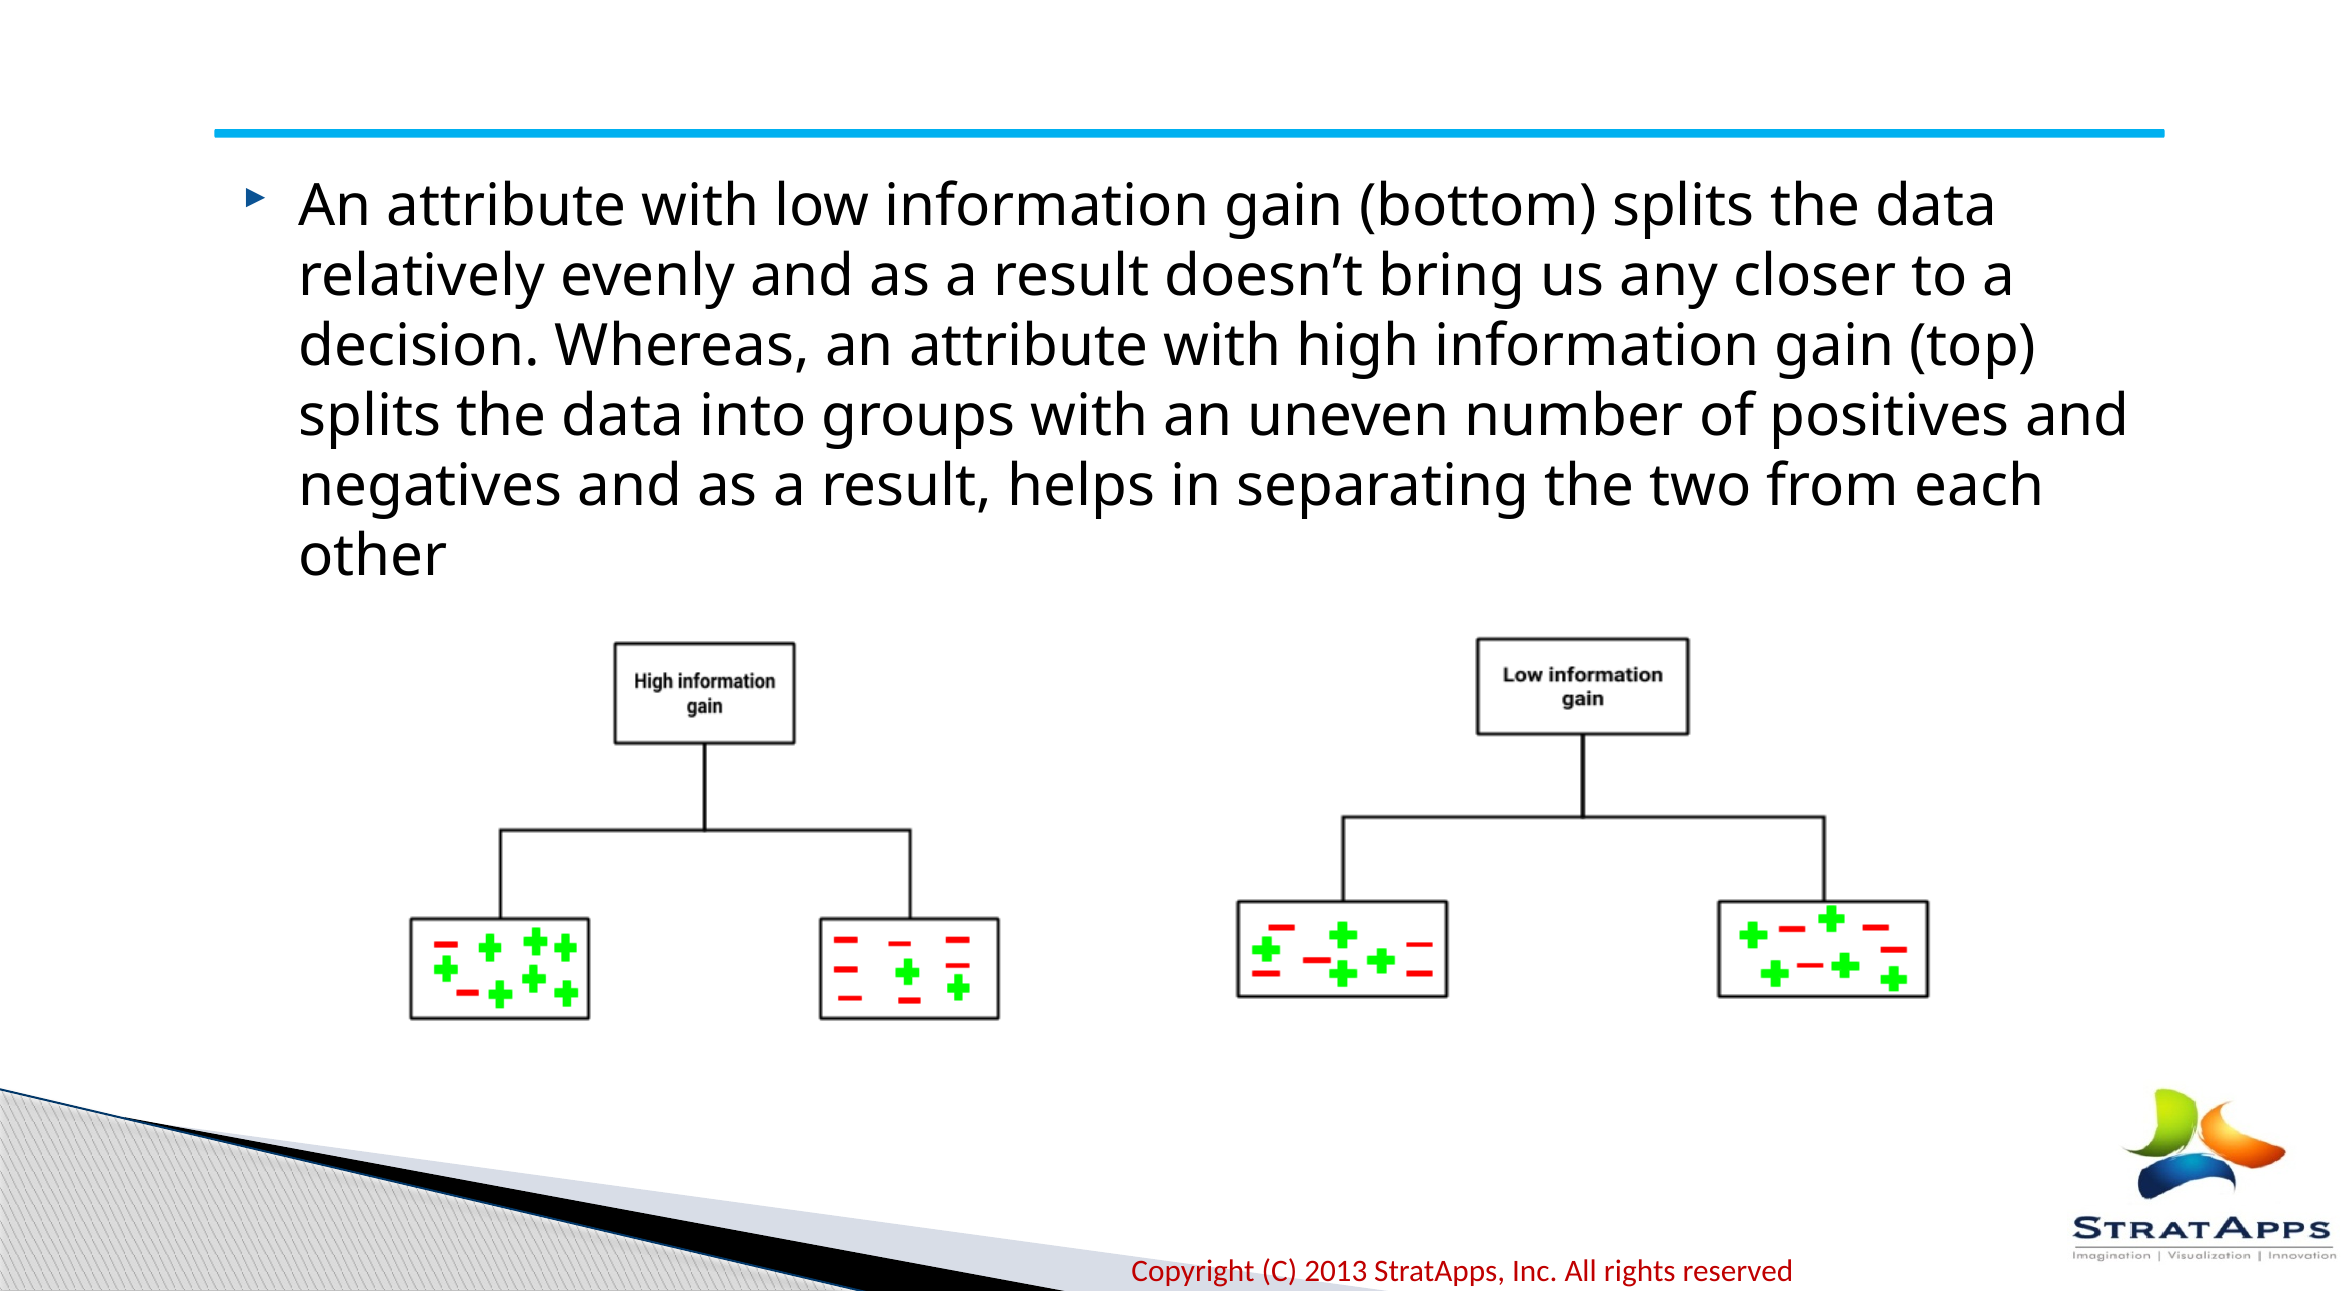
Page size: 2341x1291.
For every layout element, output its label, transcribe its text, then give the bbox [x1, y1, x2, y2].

picture [2067, 1060, 2341, 1291]
picture [334, 584, 1097, 1105]
list An attribute with low information gain (bottom) splits the data relatively evenly and as a result doesn’t bring us any closer to a decision. Whereas, an attribute with high information gain (top) splits the data into groups with an uneven number of positives and negatives and as a result, helps in separating the two from each other [198, 157, 2210, 1049]
picture [1195, 603, 1968, 1040]
